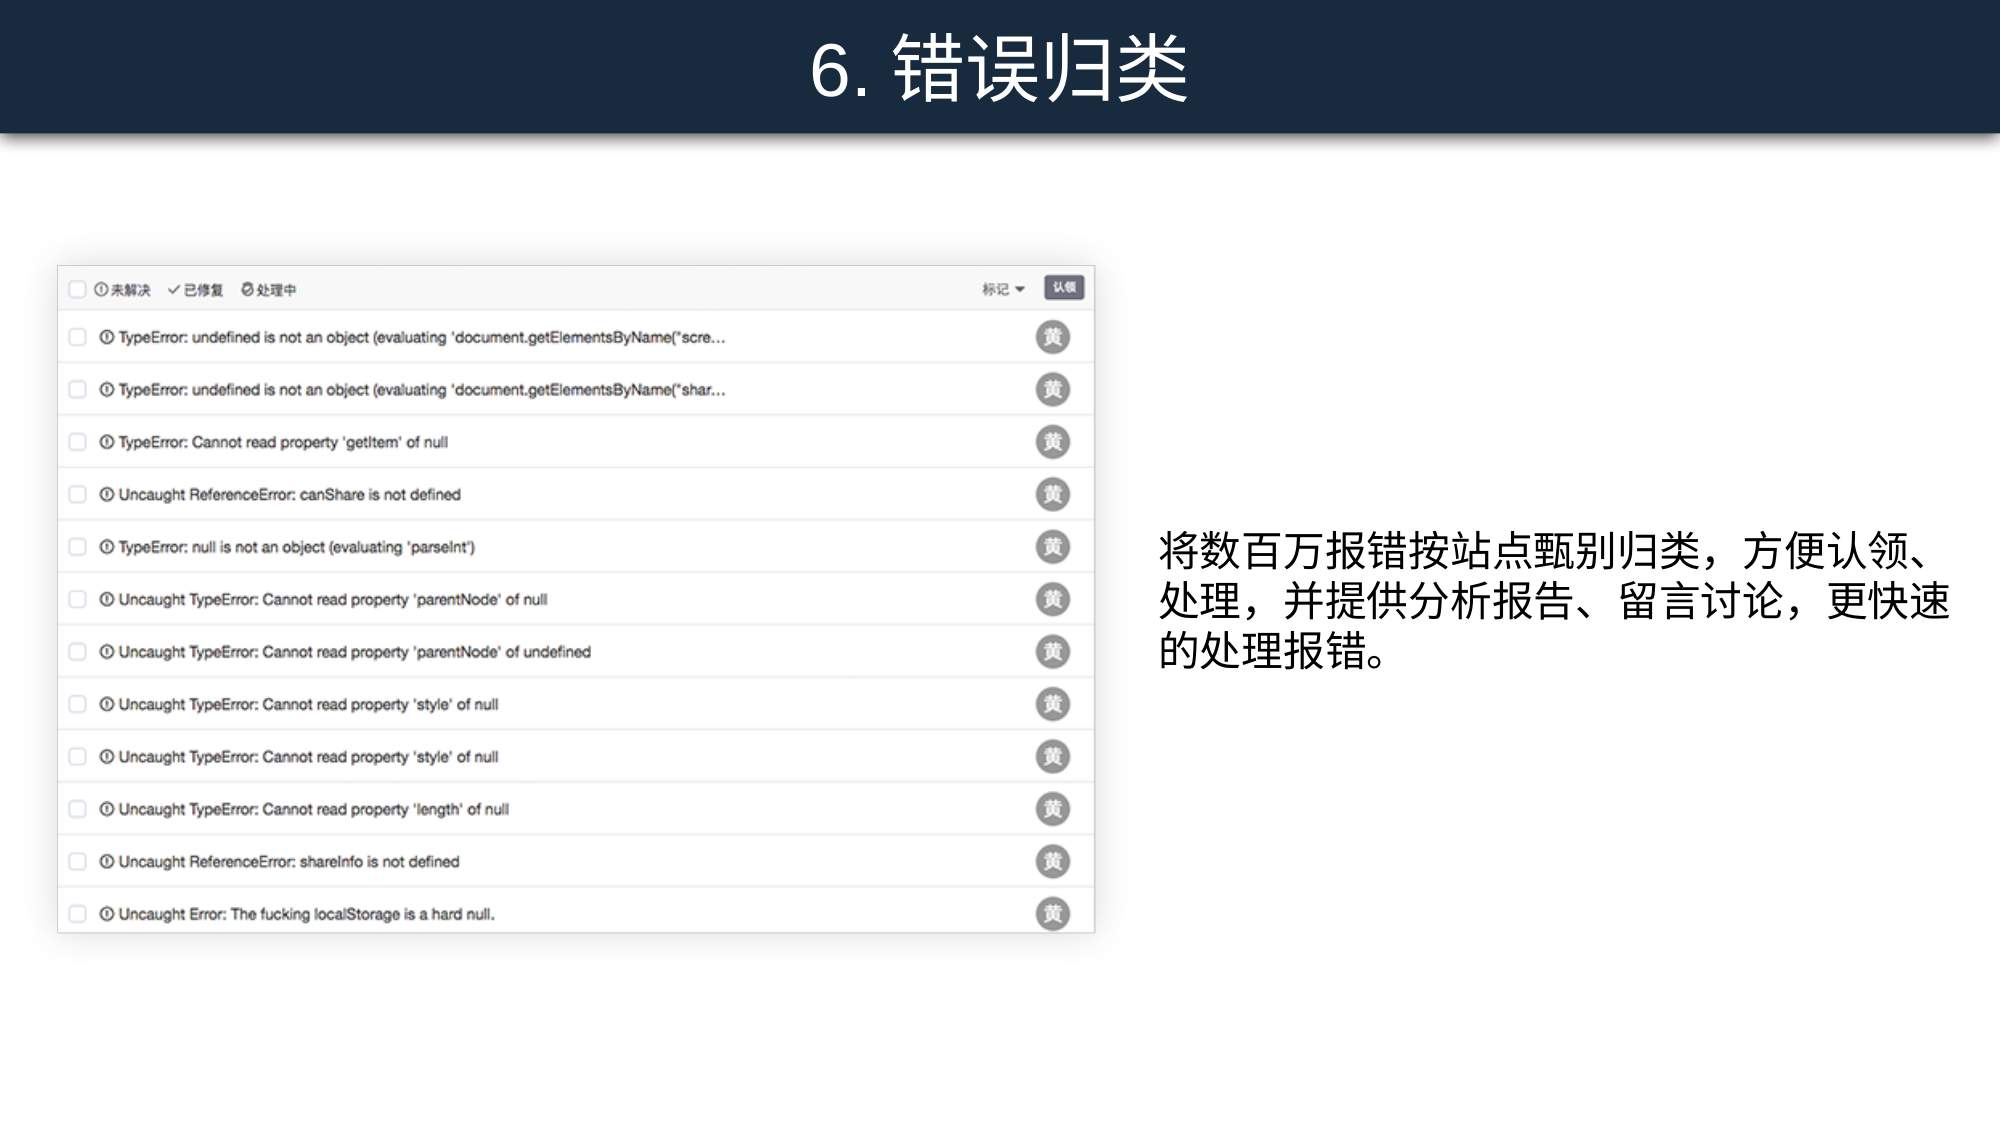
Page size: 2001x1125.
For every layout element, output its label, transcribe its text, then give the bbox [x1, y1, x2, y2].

picture [24, 232, 1129, 967]
text_box 将数百万报错按站点甄别归类，方便认领、处理，并提供分析报告、留言讨论，更快速的处理报错。 [1152, 518, 1986, 681]
text_box 6.错误归类 [0, 0, 2000, 134]
